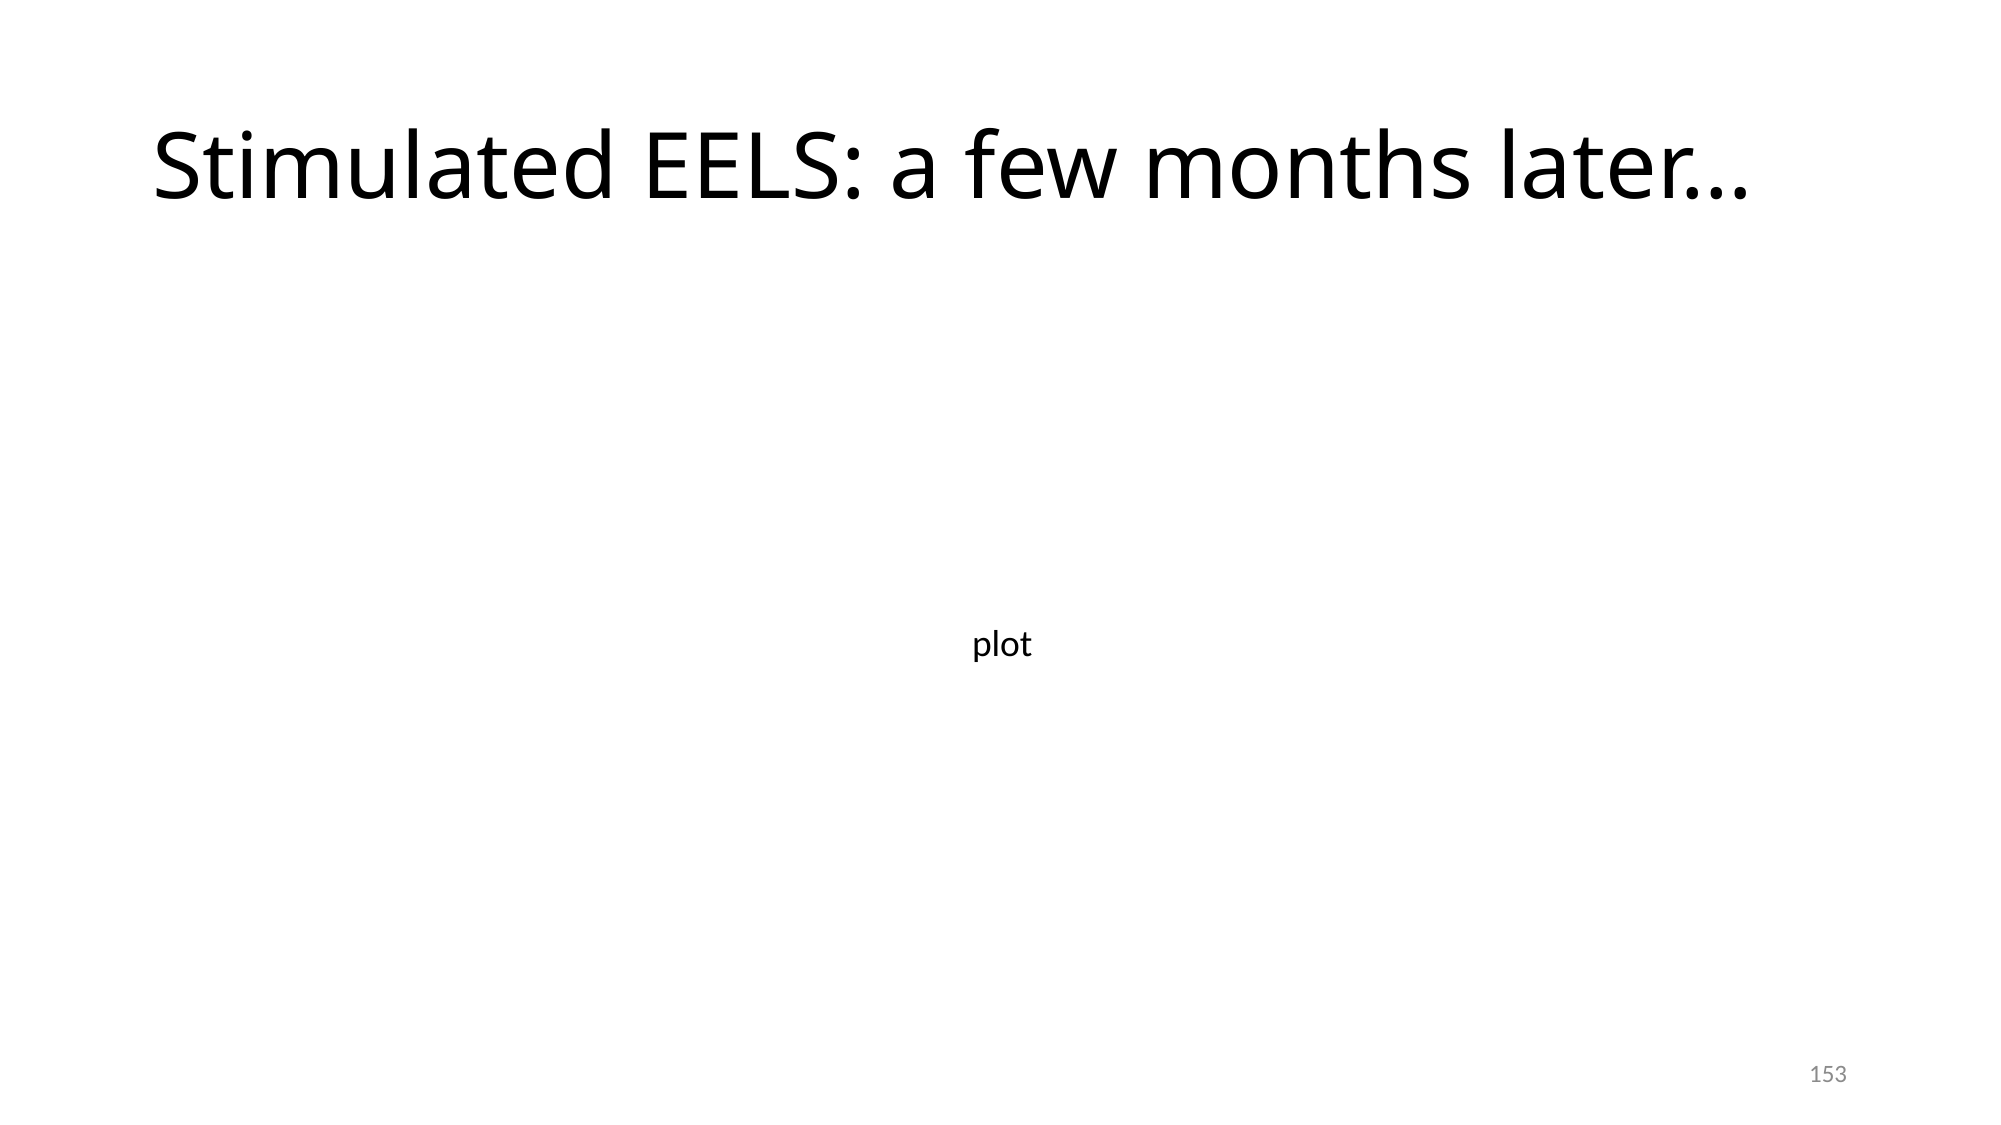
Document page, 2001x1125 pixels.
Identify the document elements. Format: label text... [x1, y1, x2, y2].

title Stimulated EELS: a few months later… [137, 59, 1863, 278]
text_box plot [957, 611, 1048, 671]
slide_number 152 [1412, 1042, 1863, 1103]
